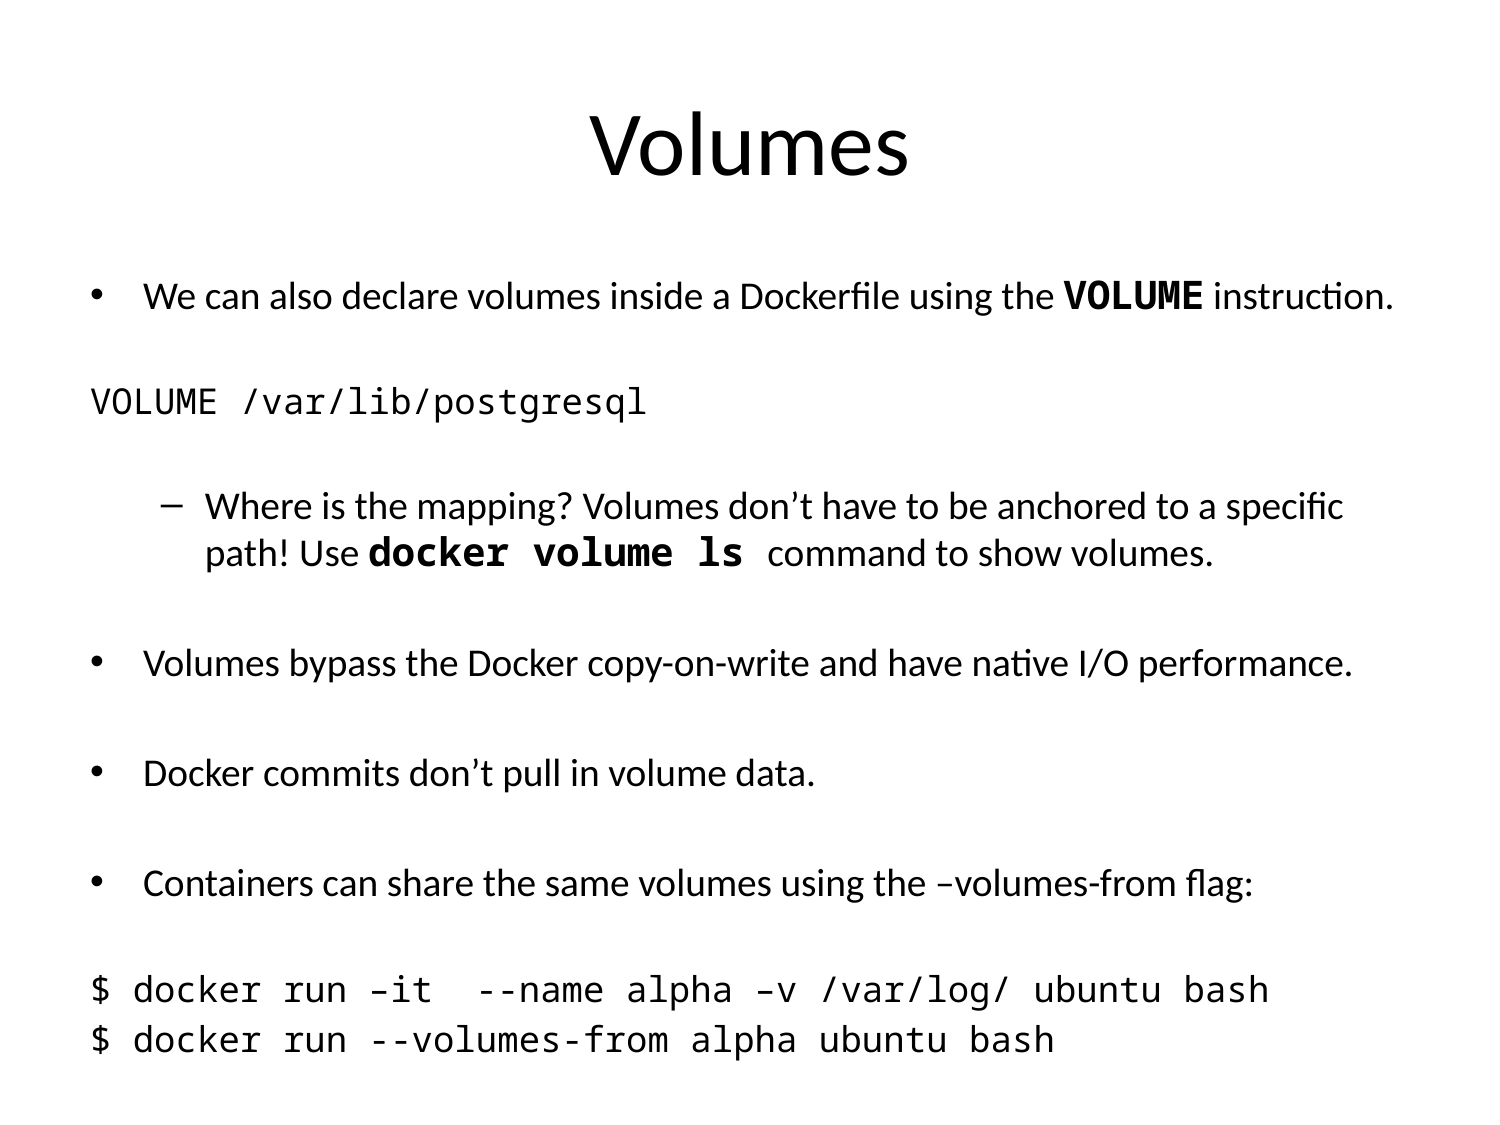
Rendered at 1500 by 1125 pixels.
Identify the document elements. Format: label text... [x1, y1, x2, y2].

title Volumes [75, 45, 1425, 233]
list We can also declare volumes inside a Dockerfile using the VOLUME instruction. VOLUME /var/lib/postgresql Where is the mapping? Volumes don’t have to be anchored to a specific path! Use docker volume ls command to show volumes. Volumes bypass the Docker copy-on-write and have native I/O performance. Docker commits don’t pull in volume data. Containers can share the same volumes using the –volumes-from flag: $ docker run –it --name alpha –v /var/log/ ubuntu bash $ docker run --volumes-from alpha ubuntu bash [75, 262, 1425, 1125]
